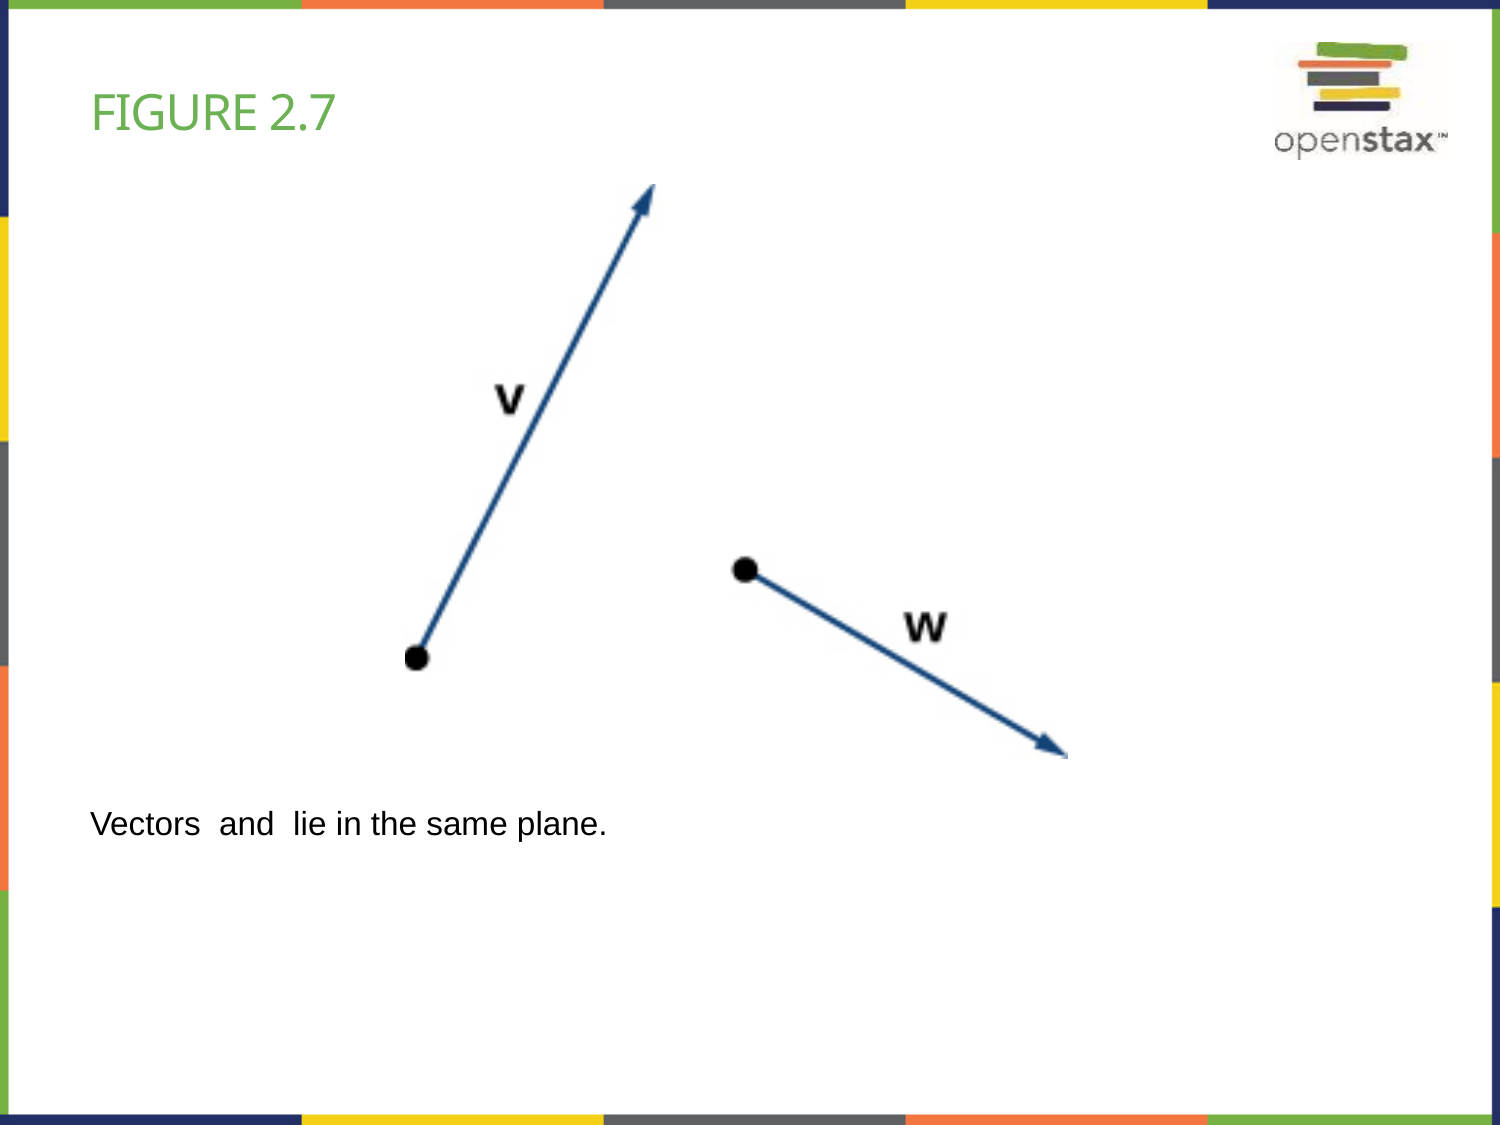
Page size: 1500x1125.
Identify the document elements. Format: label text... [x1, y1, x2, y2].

title Figure 2.7 [75, 39, 1275, 148]
picture [0, 0, 1500, 1125]
